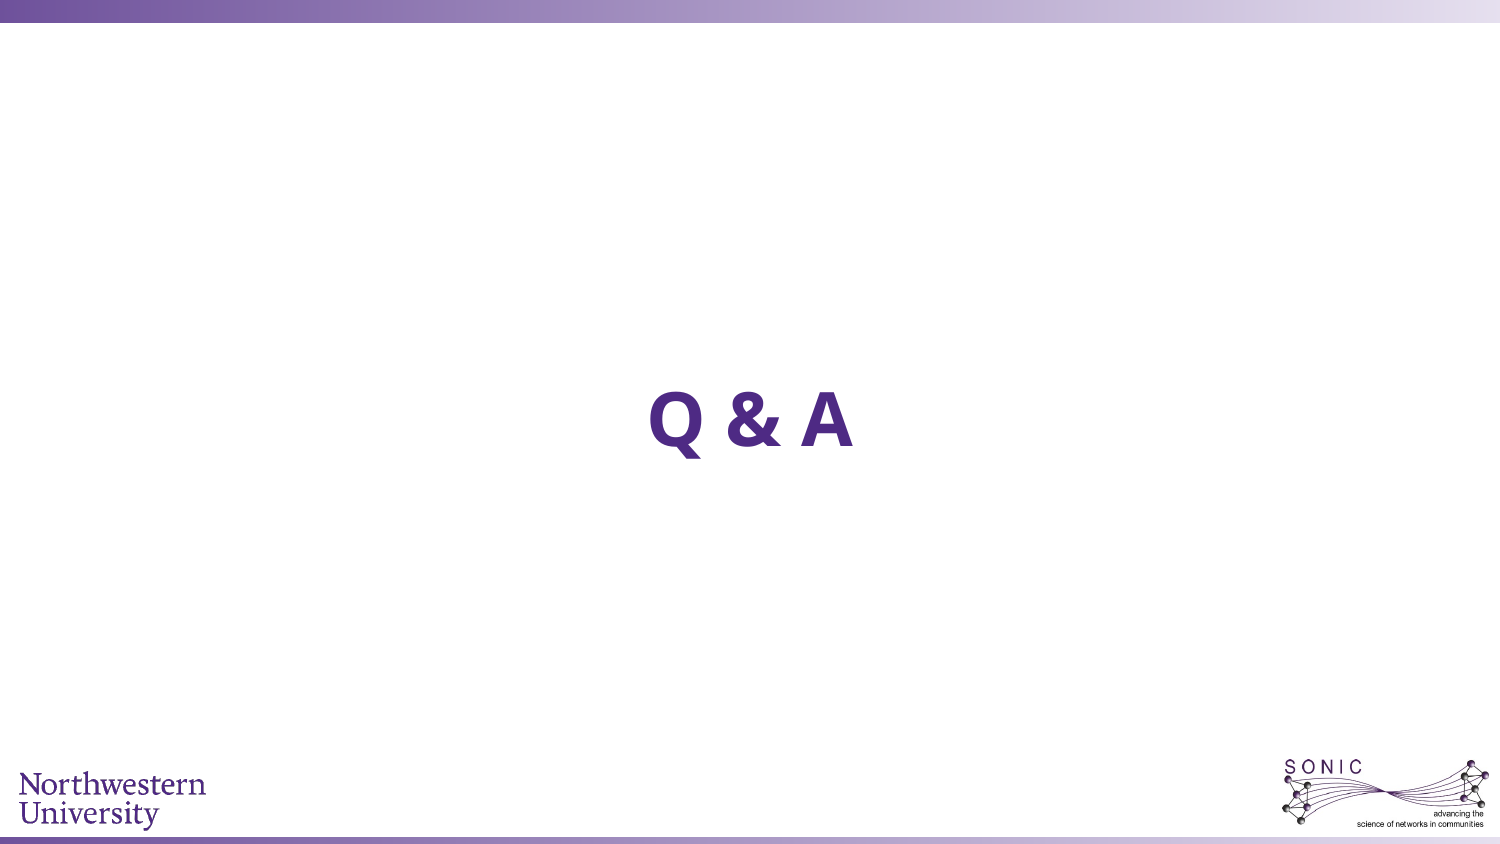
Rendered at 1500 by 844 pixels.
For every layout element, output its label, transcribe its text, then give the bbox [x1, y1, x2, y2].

picture [1282, 759, 1489, 827]
picture [19, 771, 206, 831]
title Q & A [51, 352, 1449, 491]
